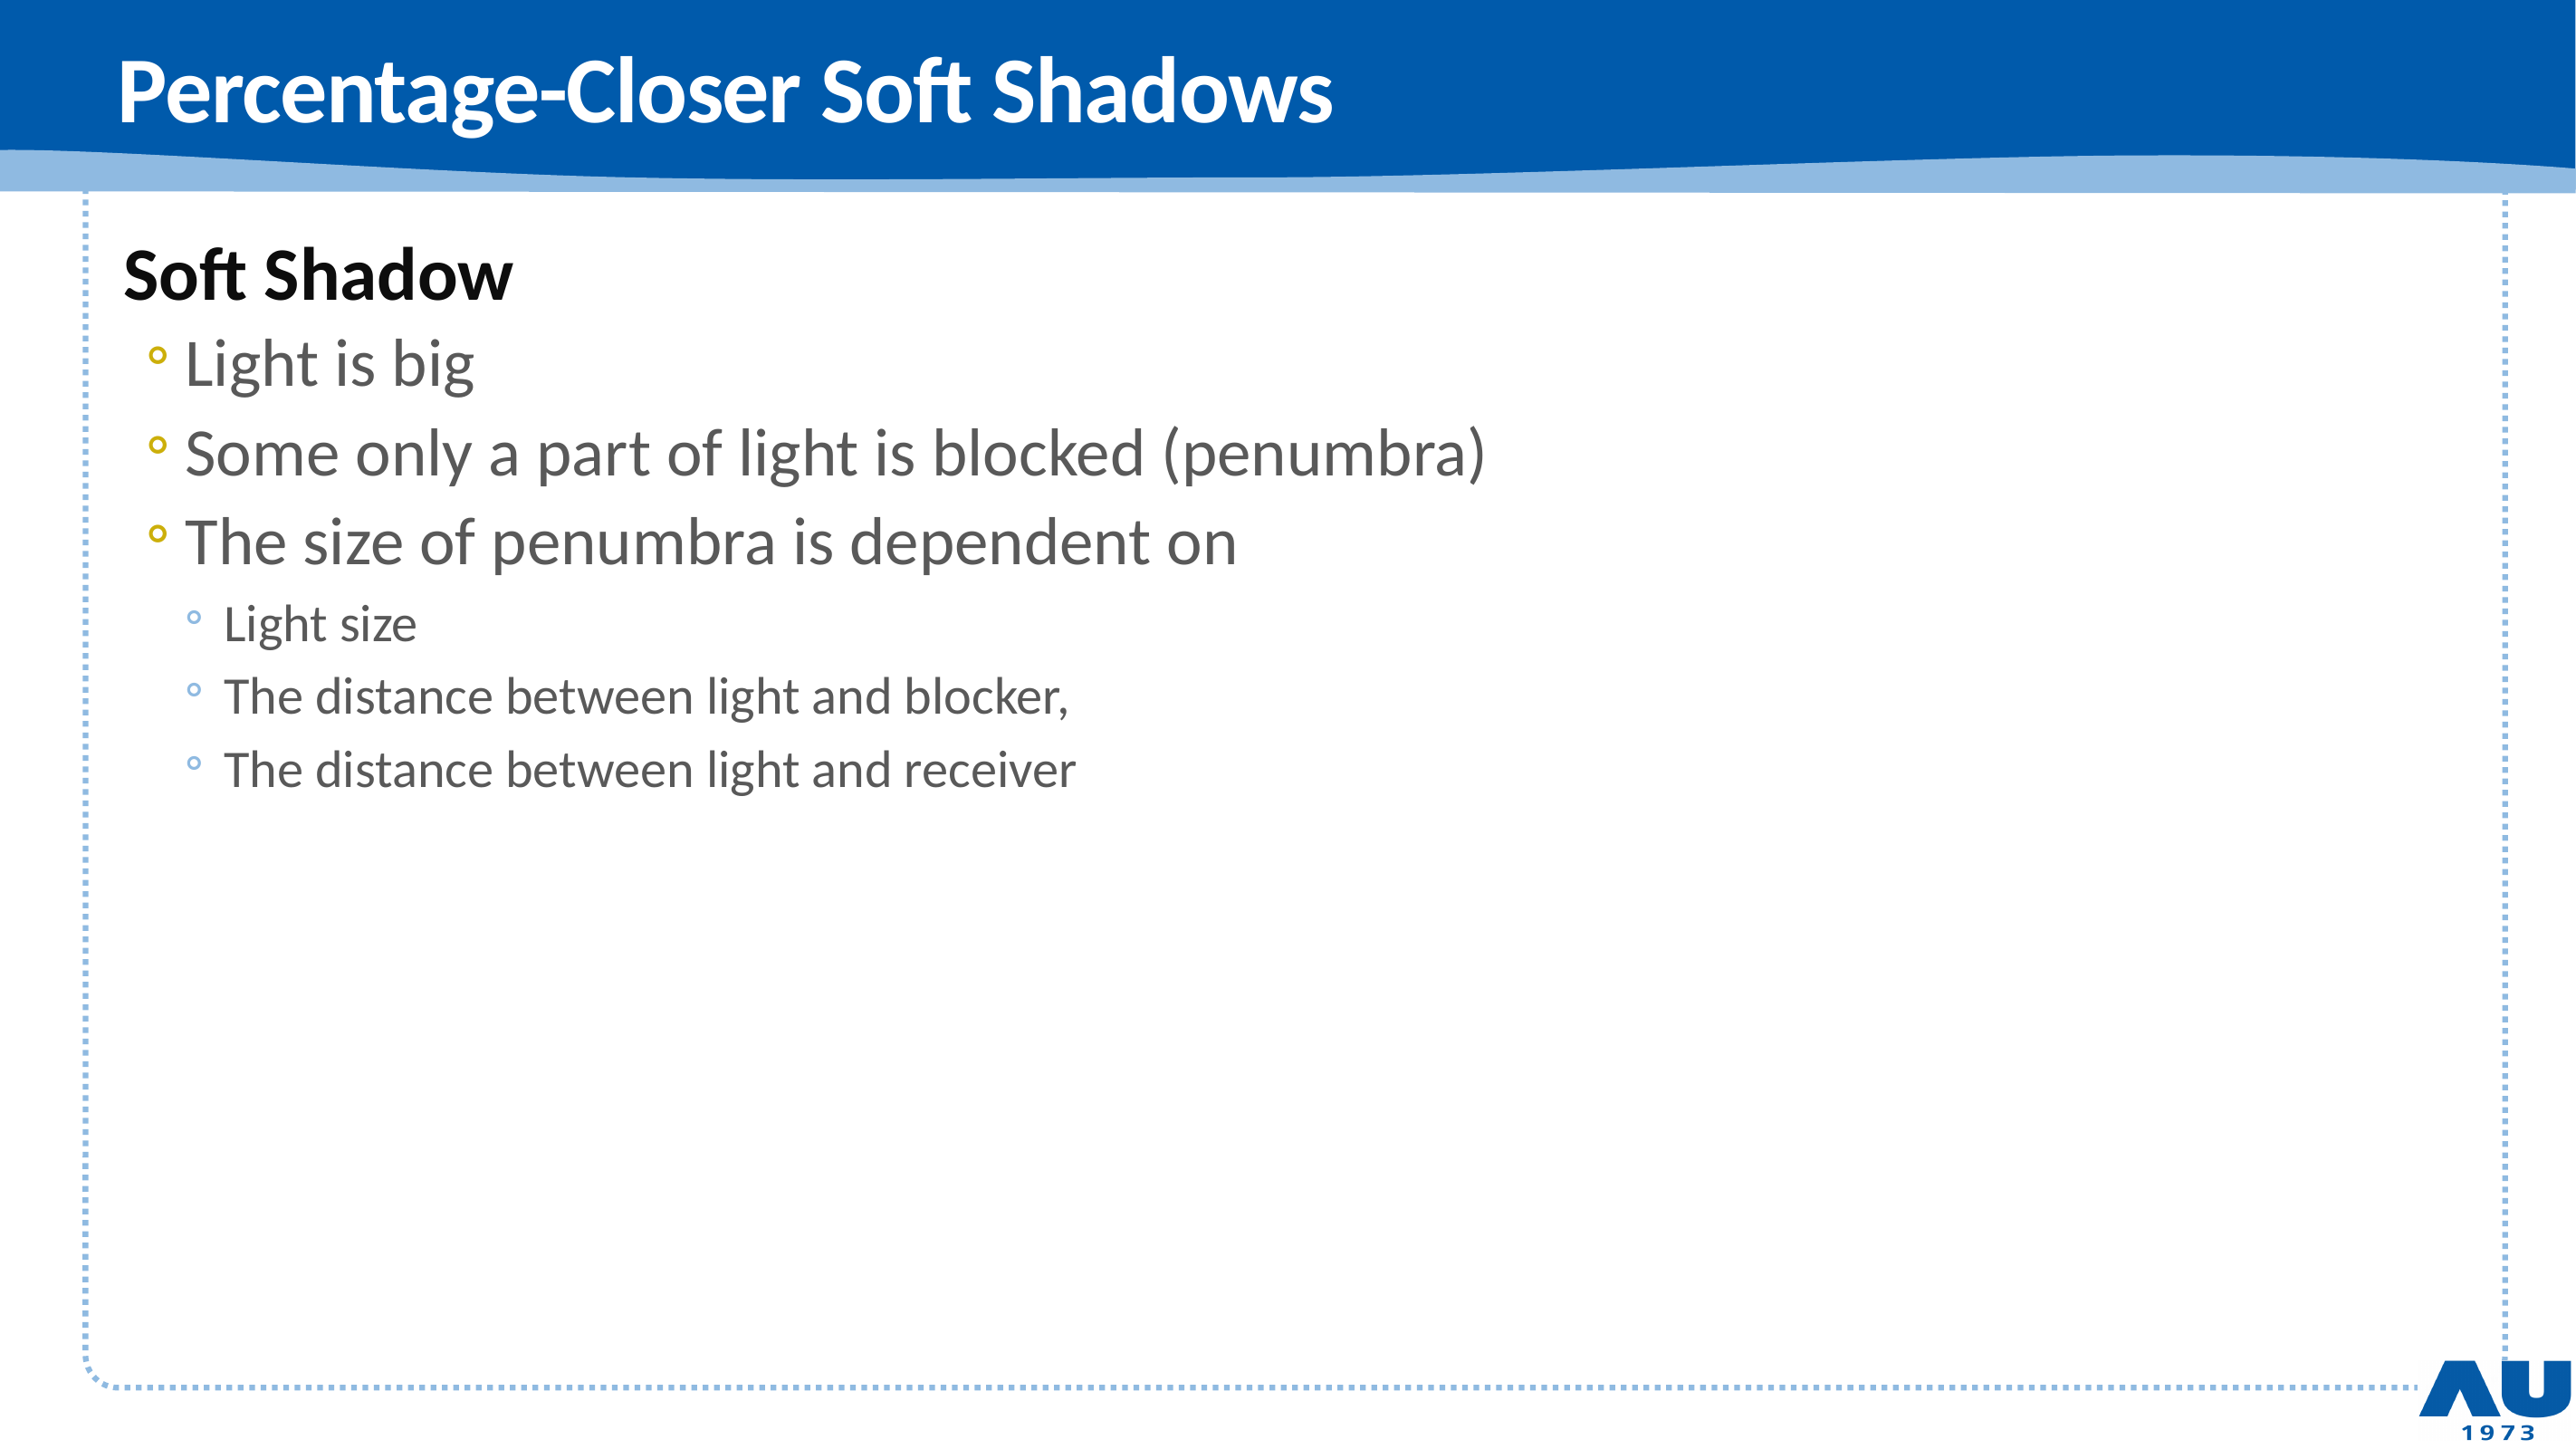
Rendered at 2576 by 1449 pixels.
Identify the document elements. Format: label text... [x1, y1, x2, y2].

list Soft Shadow Light is big Some only a part of light is blocked (penumbra) The size of penumbra is dependent on Light size The distance between light and blocker, The distance between light and receiver [103, 228, 2486, 1388]
title Percentage-Closer Soft Shadows [103, 18, 2486, 169]
picture [2418, 1360, 2571, 1441]
